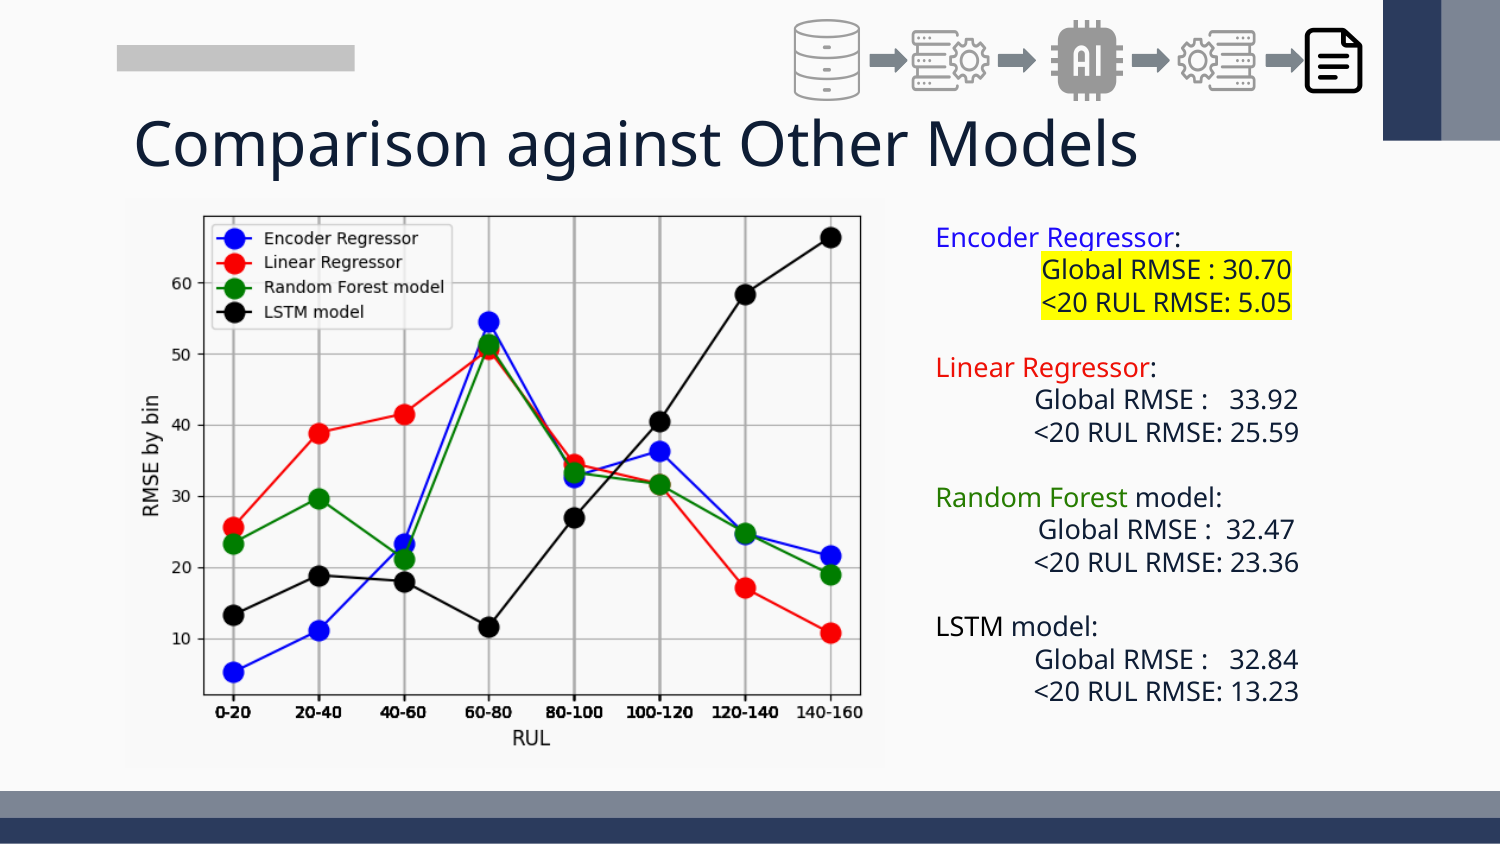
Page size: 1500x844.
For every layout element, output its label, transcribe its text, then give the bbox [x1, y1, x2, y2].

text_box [790, 10, 1373, 111]
title Comparison against Other Models [118, 88, 1382, 160]
text_box Encoder Regressor: Global RMSE : 30.70 <20 RUL RMSE: 5.05 Linear Regressor: Global RMSE : 33.92 <20 RUL RMSE: 25.59 Random Forest model: Global RMSE : 32.47 <20 RUL RMSE: 23.36 LSTM model: Global RMSE : 32.84 <20 RUL RMSE: 13.23 [920, 205, 1413, 755]
text_box [118, 160, 1382, 236]
picture [124, 197, 885, 768]
